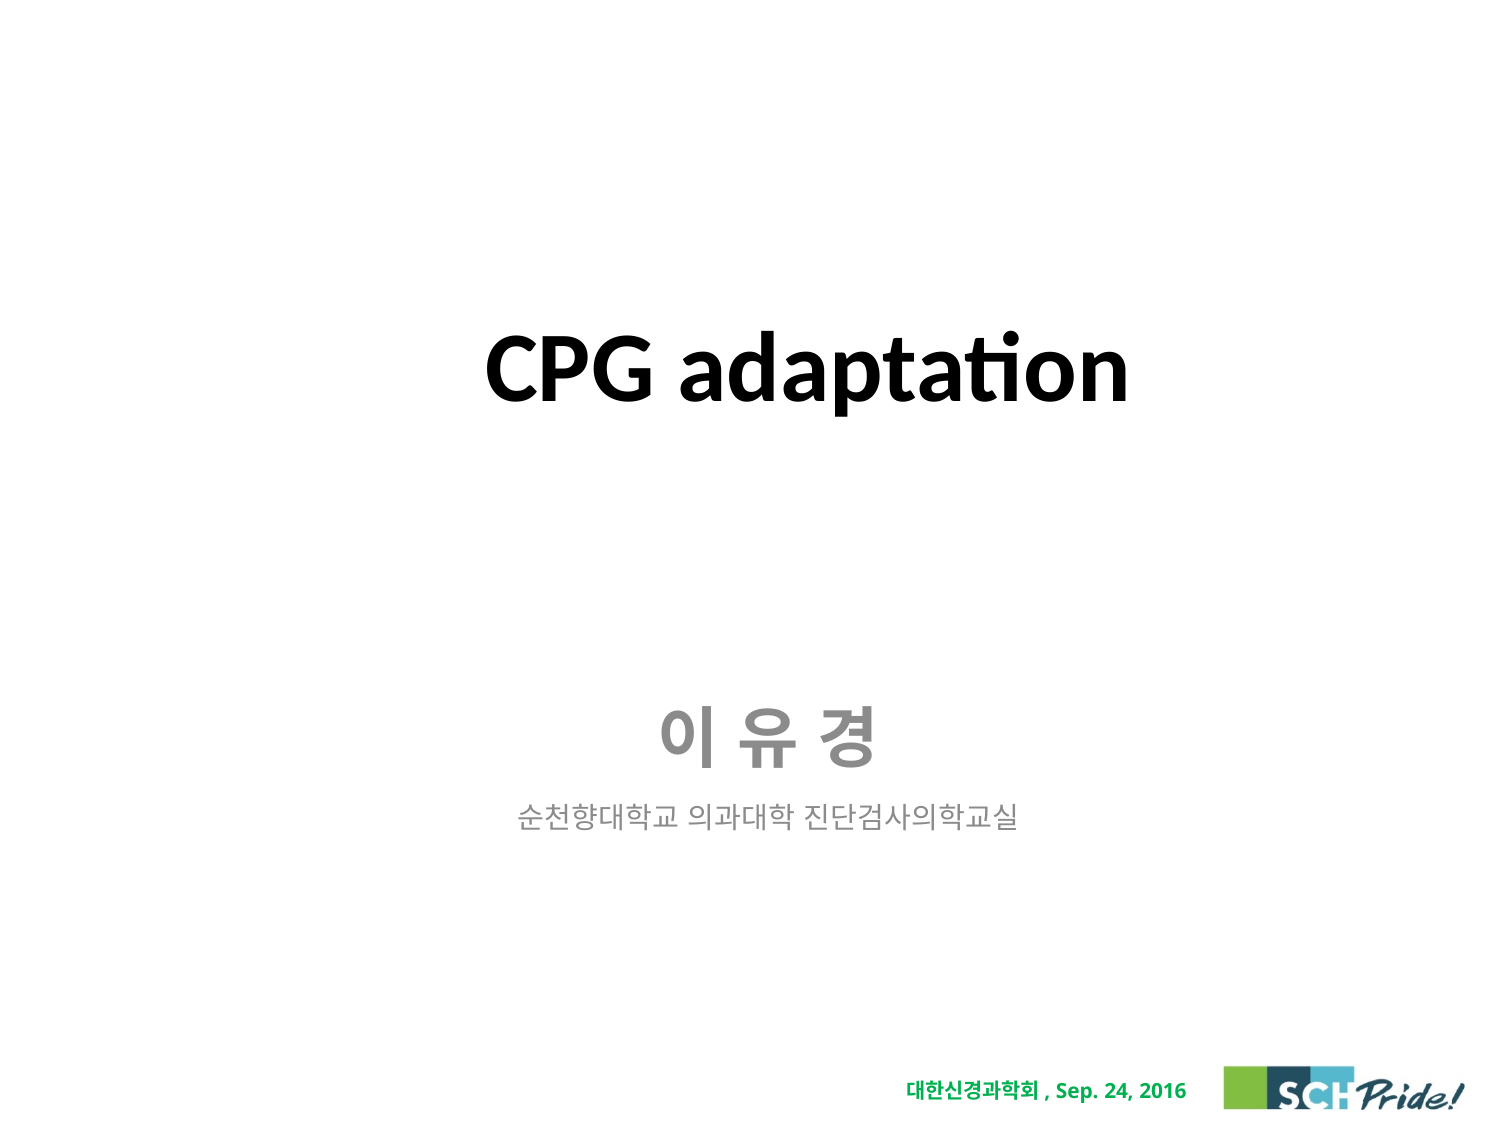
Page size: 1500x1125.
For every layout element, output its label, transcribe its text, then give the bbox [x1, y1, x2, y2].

subtitle 이 유 경 순천향대학교 의과대학 진단검사의학교실 [270, 647, 1268, 900]
picture [1222, 1064, 1465, 1110]
title CPG adaptation [214, 201, 1402, 461]
